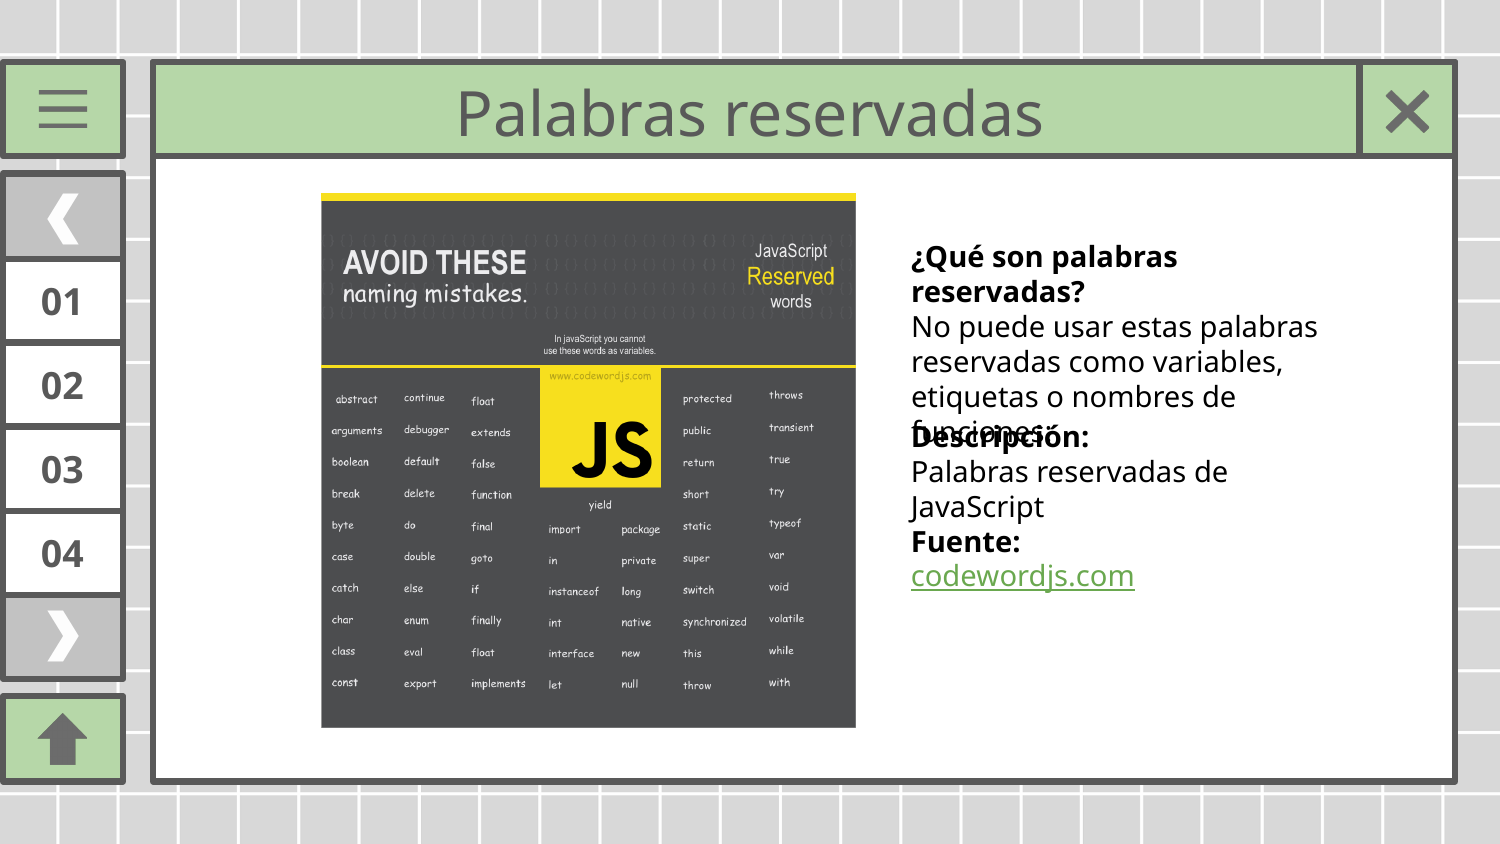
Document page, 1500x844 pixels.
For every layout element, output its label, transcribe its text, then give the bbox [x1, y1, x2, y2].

text_box 02 [20, 365, 104, 403]
text_box Descripción: Palabras reservadas de JavaScript Fuente: codewordjs.com [895, 464, 1304, 613]
picture [0, 0, 1500, 844]
text_box 04 [20, 533, 104, 572]
picture [37, 713, 88, 765]
text_box 03 [20, 449, 104, 487]
picture [38, 193, 88, 245]
title Palabras reservadas [182, 64, 1318, 159]
picture [38, 90, 88, 129]
text_box 01 [20, 281, 104, 319]
picture [38, 610, 88, 662]
text_box ¿Qué son palabras reservadas? No puede usar estas palabras reservadas como variables, etiquetas o nombres de funciones: [895, 223, 1351, 464]
